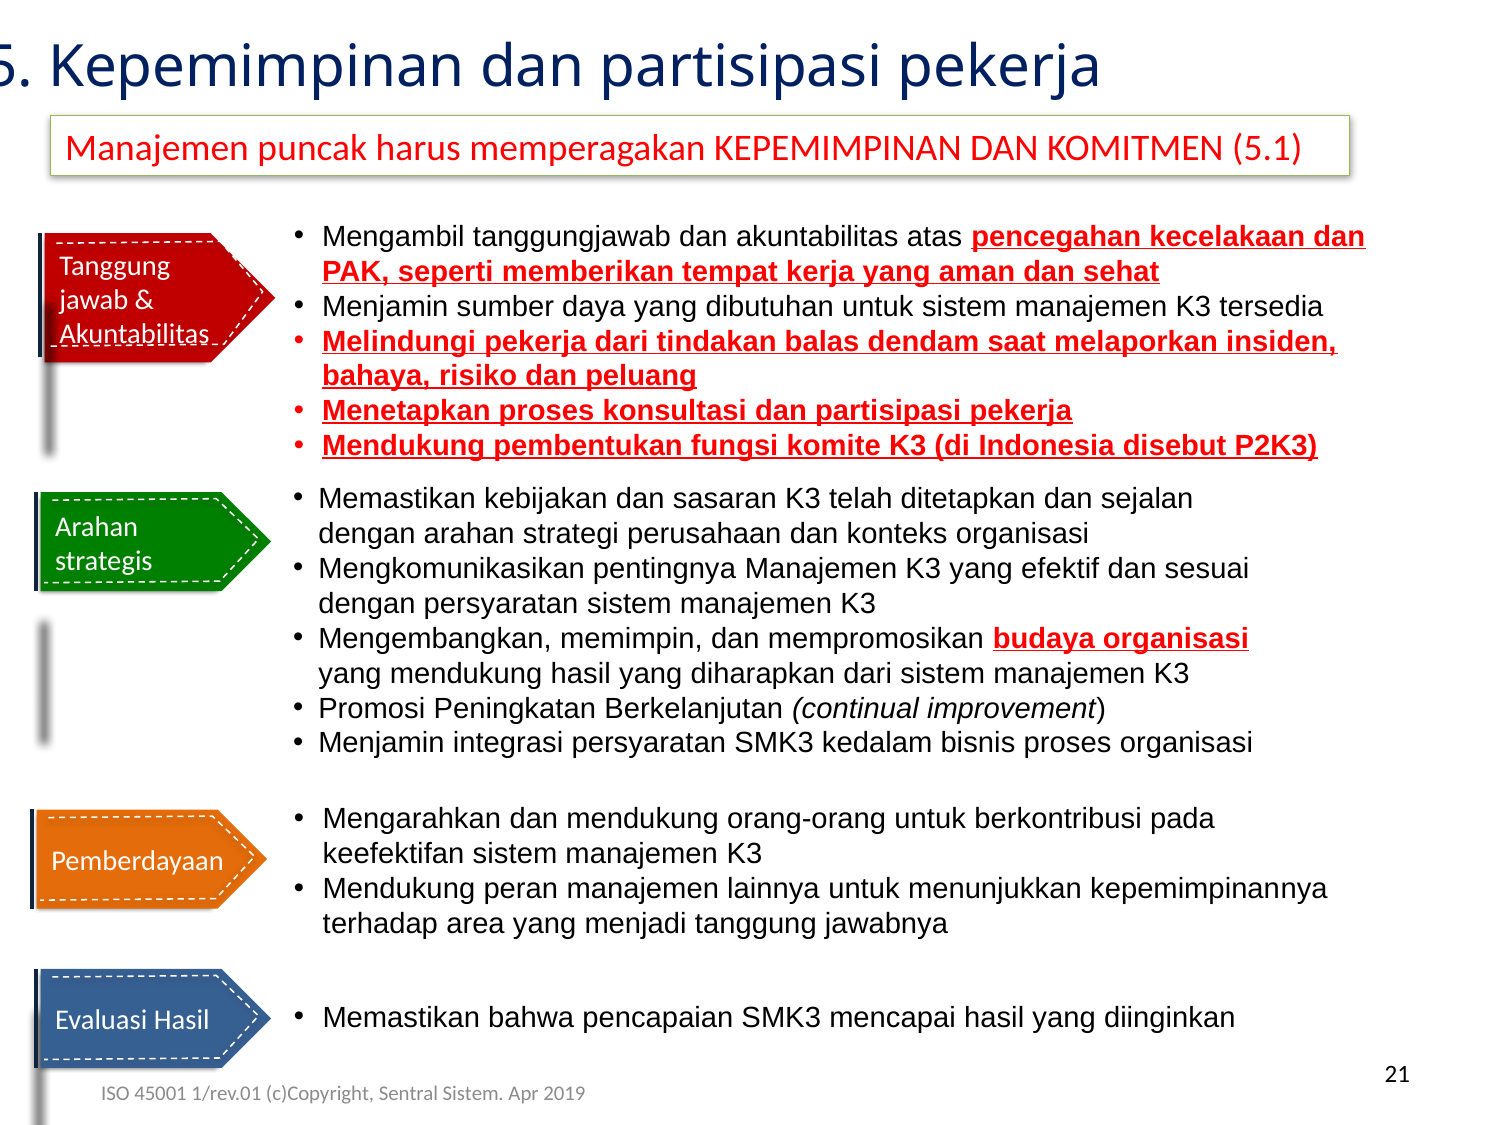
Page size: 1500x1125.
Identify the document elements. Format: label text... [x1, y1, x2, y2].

text_box Memastikan bahwa pencapaian SMK3 mencapai hasil yang diinginkan [279, 990, 1302, 1041]
text_box 5. Kepemimpinan dan partisipasi pekerja [0, 20, 1117, 105]
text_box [39, 232, 276, 363]
text_box Manajemen puncak harus memperagakan KEPEMIMPINAN DAN KOMITMEN (5.1) [50, 115, 1350, 176]
text_box Mengarahkan dan mendukung orang-orang untuk berkontribusi pada keefektifan sistem manajemen K3 Mendukung peran manajemen lainnya untuk menunjukkan kepemimpinannya terhadap area yang menjadi tanggung jawabnya [279, 792, 1350, 947]
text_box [35, 491, 272, 592]
footer ISO 45001 1/rev.01 (c)Copyright, Sentral Sistem. Apr 2019 [0, 1062, 716, 1123]
slide_number 21 [1074, 1042, 1425, 1103]
text_box Mengambil tanggungjawab dan akuntabilitas atas pencegahan kecelakaan dan PAK, seperti memberikan tempat kerja yang aman dan sehat Menjamin sumber daya yang dibutuhan untuk sistem manajemen K3 tersedia Melindungi pekerja dari tindakan balas dendam saat melaporkan insiden, bahaya, risiko dan peluang Menetapkan proses konsultasi dan partisipasi pekerja Mendukung pembentukan fungsi komite K3 (di Indonesia disebut P2K3) [279, 209, 1425, 469]
text_box Memastikan kebijakan dan sasaran K3 telah ditetapkan dan sejalan dengan arahan strategi perusahaan dan konteks organisasi Mengkomunikasikan pentingnya Manajemen K3 yang efektif dan sesuai dengan persyaratan sistem manajemen K3 Mengembangkan, memimpin, dan mempromosikan budaya organisasi yang mendukung hasil yang diharapkan dari sistem manajemen K3 Promosi Peningkatan Berkelanjutan (continual improvement) Menjamin integrasi persyaratan SMK3 kedalam bisnis proses organisasi [271, 436, 1294, 767]
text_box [35, 968, 272, 1069]
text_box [31, 809, 268, 909]
